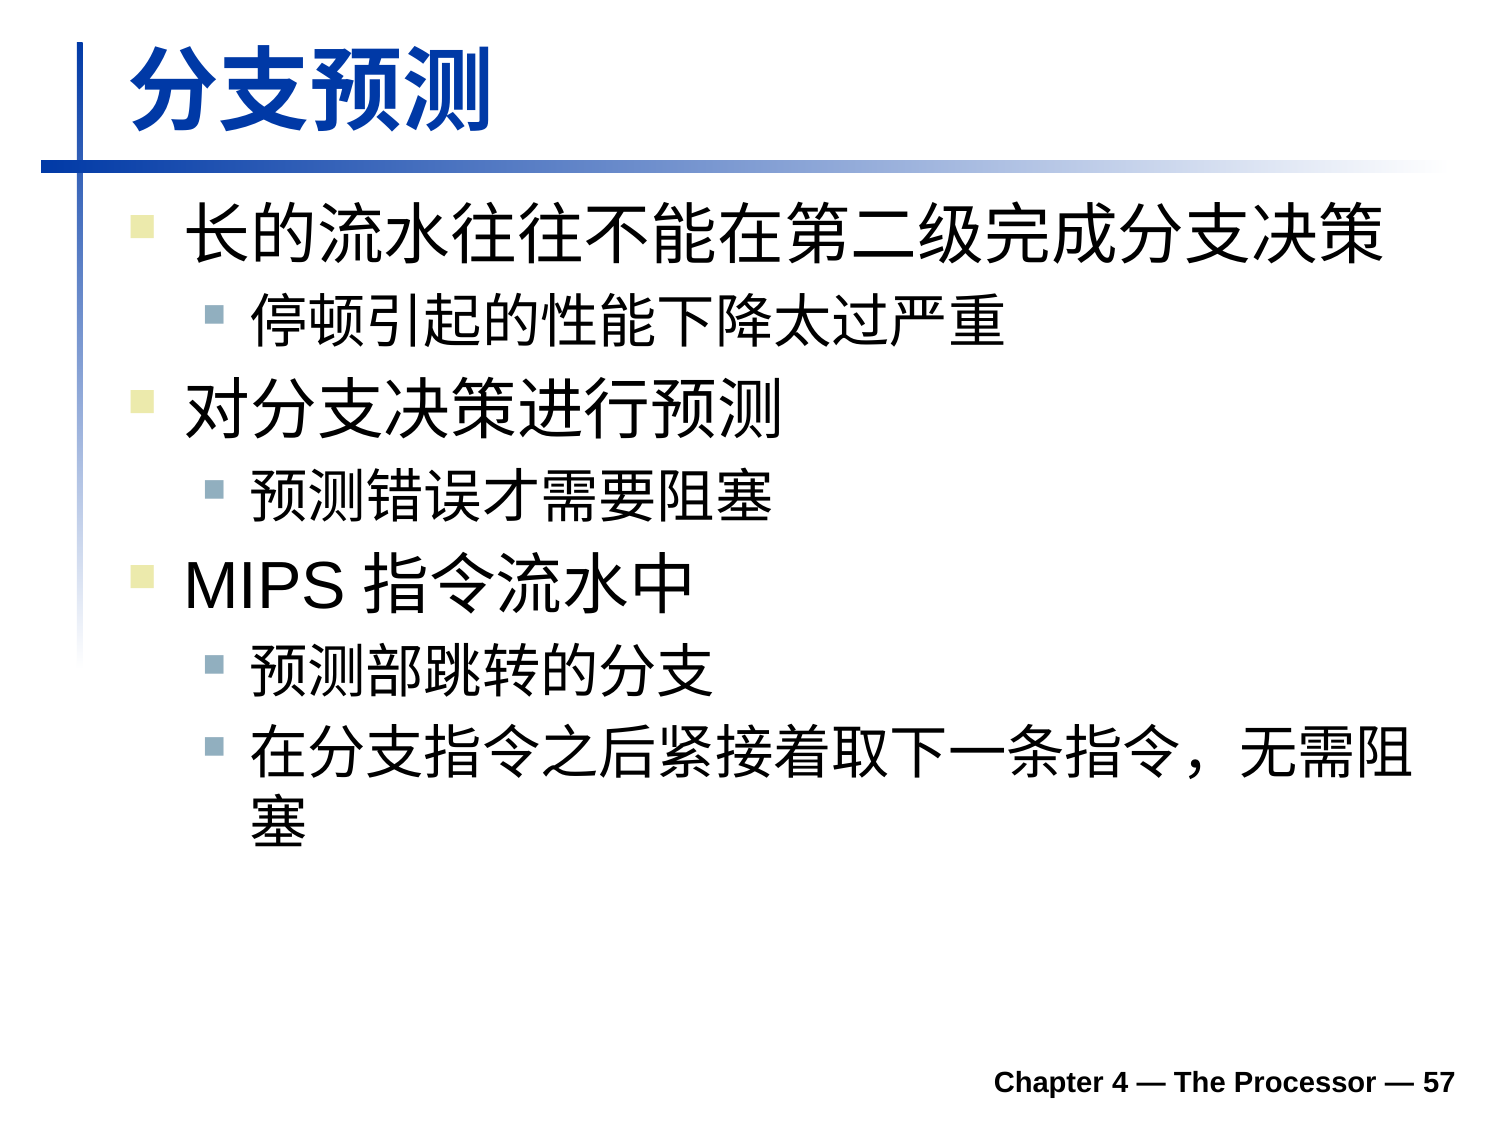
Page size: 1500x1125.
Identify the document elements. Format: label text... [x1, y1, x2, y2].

list 长的流水往往不能在第二级完成分支决策 停顿引起的性能下降太过严重 对分支决策进行预测 预测错误才需要阻塞 MIPS指令流水中 预测部跳转的分支 在分支指令之后紧接着取下一条指令，无需阻塞 [112, 184, 1469, 1024]
footer Chapter 4 — The Processor — 57 [277, 1046, 1471, 1106]
title 分支预测 [112, 23, 1468, 149]
